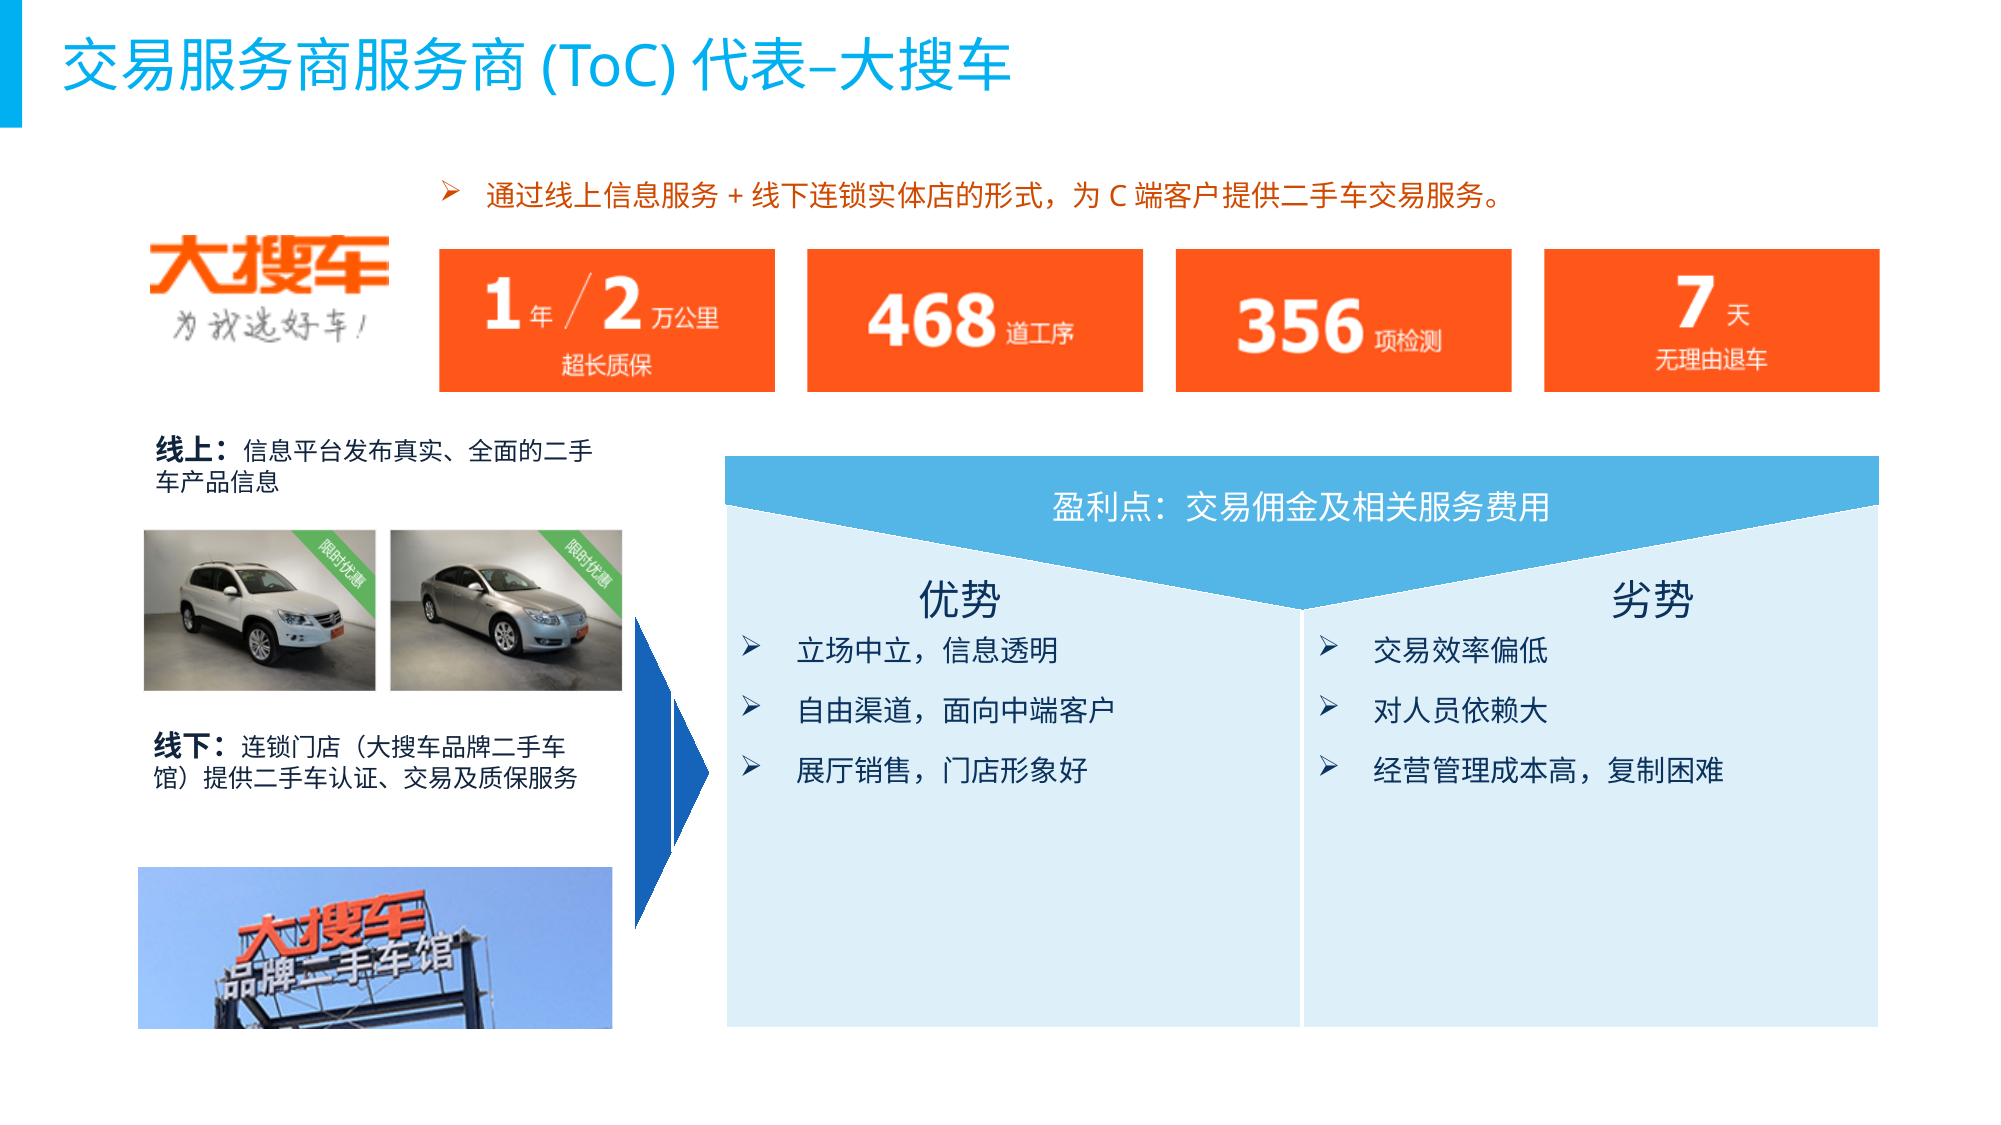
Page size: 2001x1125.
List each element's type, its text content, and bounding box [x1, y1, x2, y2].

text_box 交易服务商服务商(ToC)代表–大搜车 [47, 20, 1260, 106]
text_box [137, 169, 1944, 1029]
text_box [0, 0, 23, 128]
